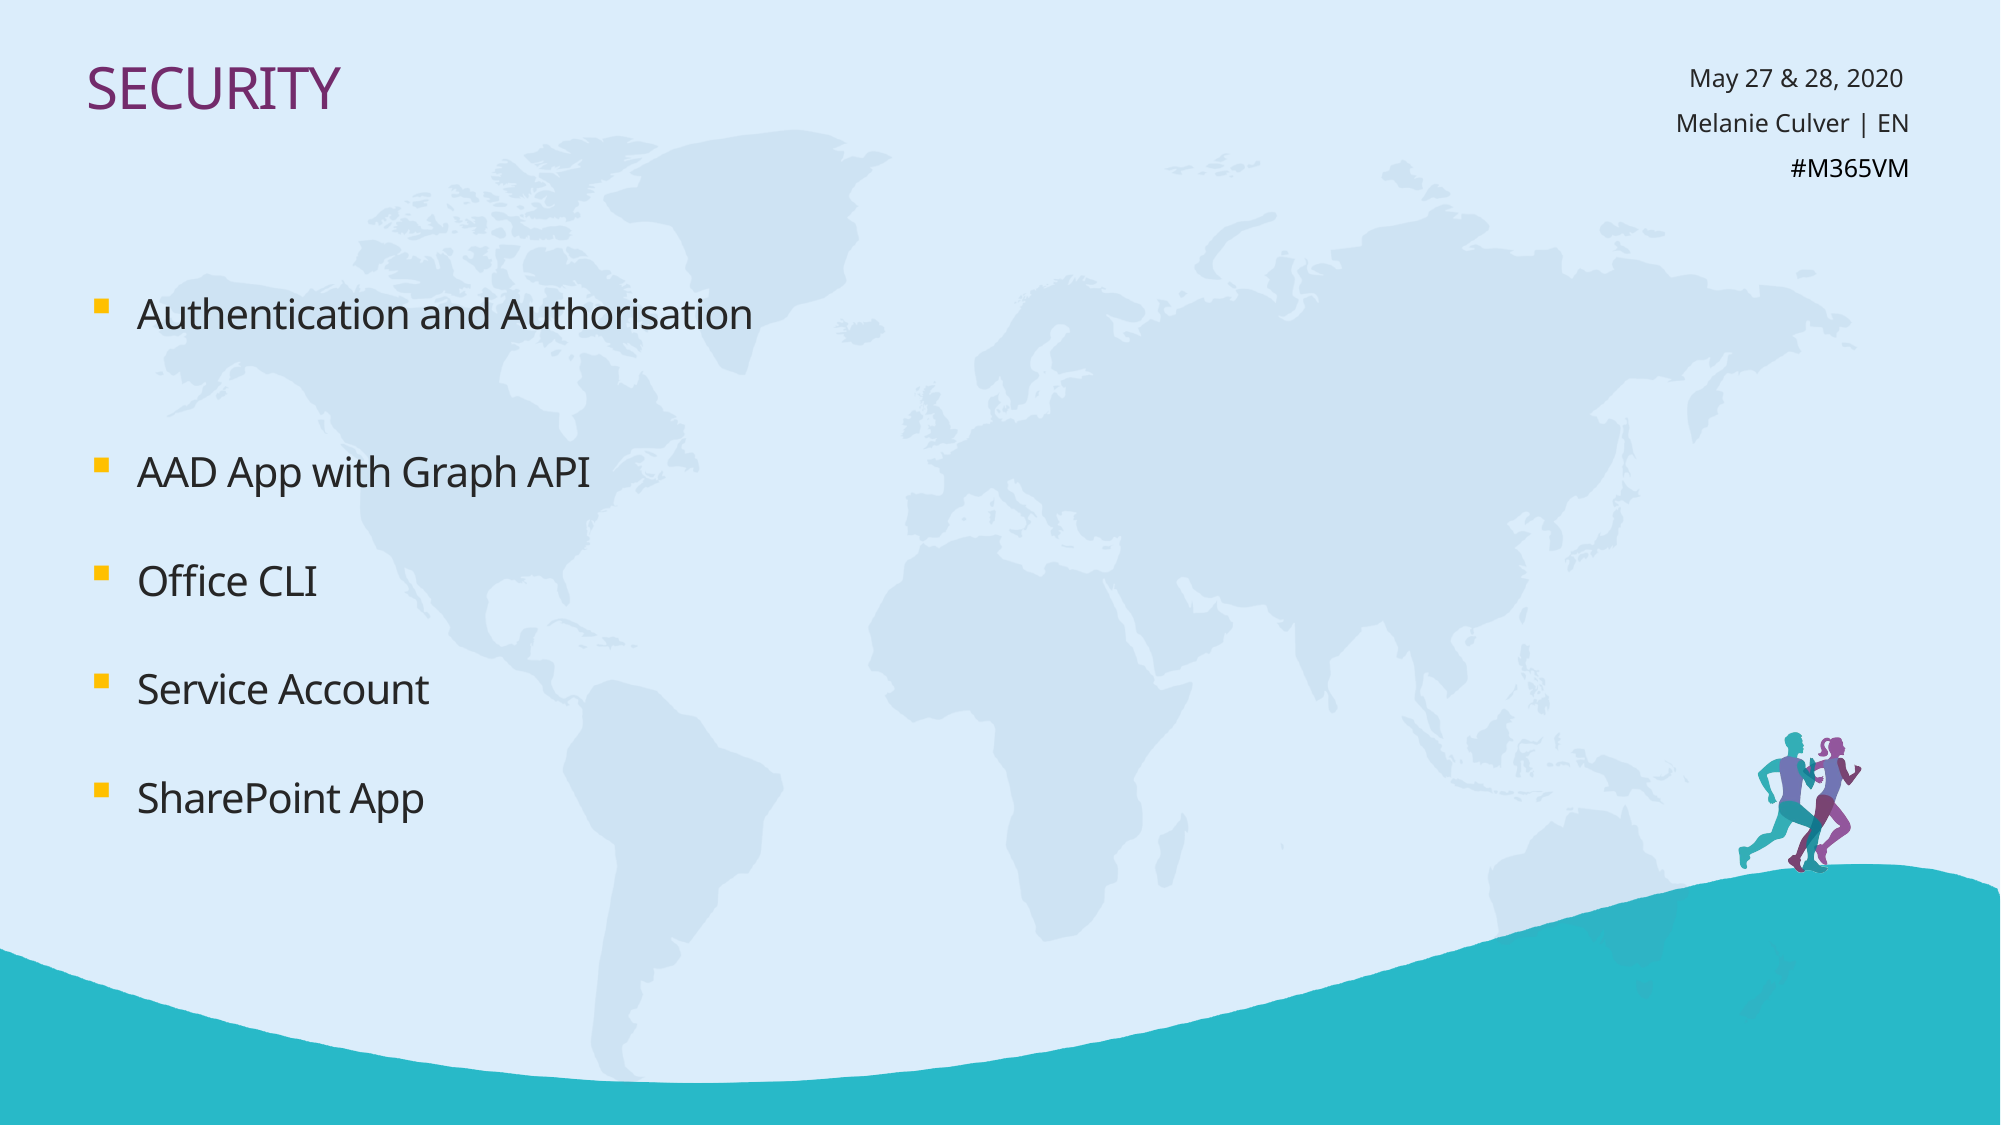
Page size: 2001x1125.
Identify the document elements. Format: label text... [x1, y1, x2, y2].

title Security [71, 37, 1538, 144]
list Authentication and Authorisation AAD App with Graph API Office CLI Service Account SharePoint App [75, 230, 1542, 869]
picture [0, 0, 2001, 1125]
